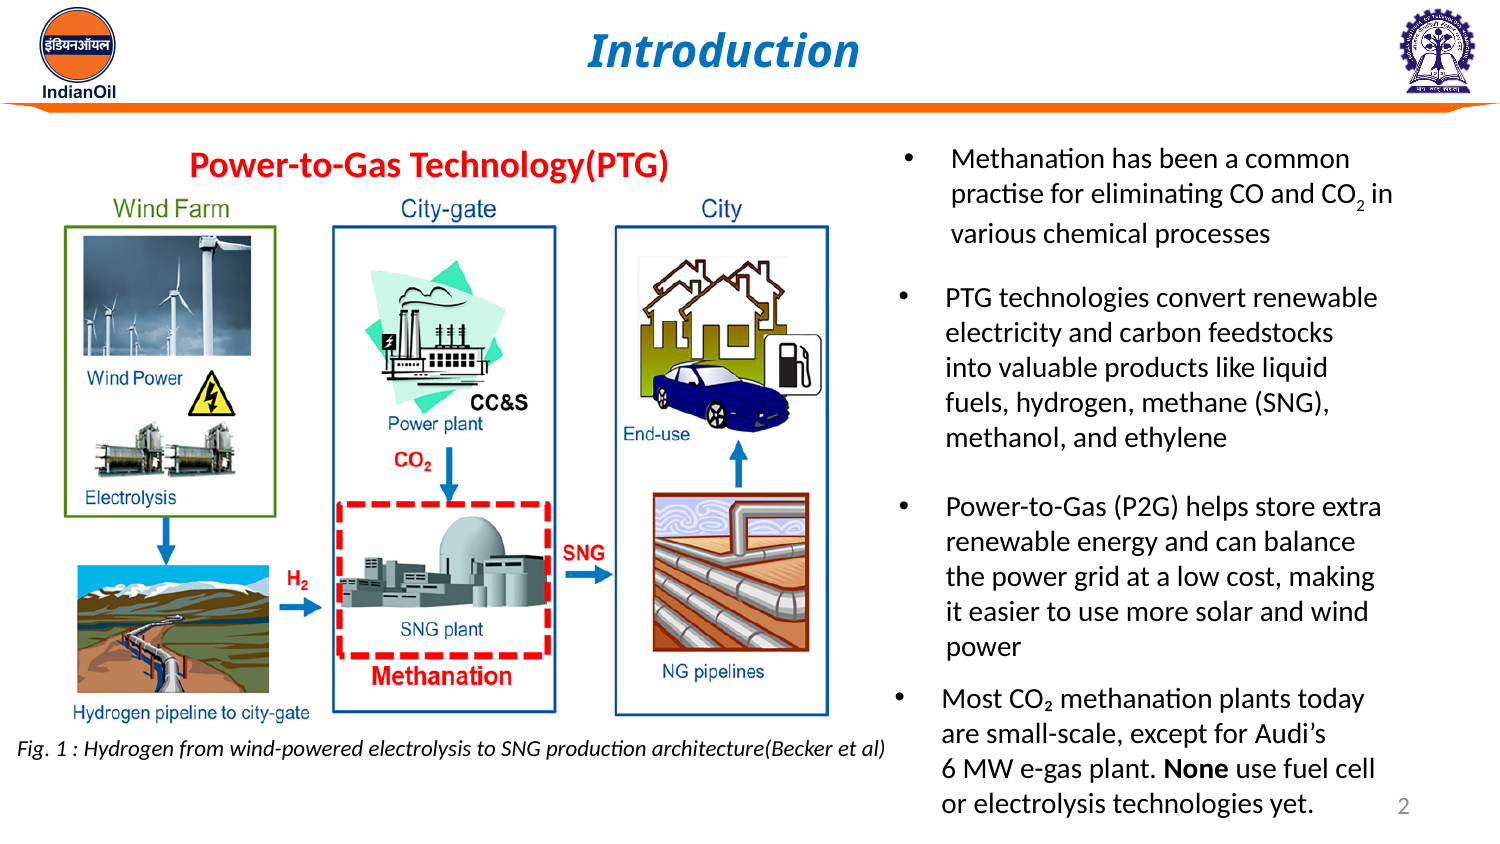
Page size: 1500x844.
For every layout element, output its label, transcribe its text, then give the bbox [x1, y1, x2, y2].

text_box Fig. 1 : Hydrogen from wind-powered electrolysis to SNG production architecture(Becker et al) [2, 726, 903, 769]
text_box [912, 233, 1388, 409]
picture [1349, 0, 1500, 117]
picture [37, 177, 868, 727]
picture [0, 0, 180, 121]
text_box Most CO₂ methanation plants today are small-scale, except for Audi’s 6 MW e-gas plant. None use fuel cell or electrolysis technologies yet. [879, 671, 1396, 827]
slide_number 2 [1074, 782, 1425, 827]
text_box Methanation has been a common practise for eliminating CO and CO2 in various chemical processes [889, 132, 1457, 257]
text_box Power-to-Gas (P2G) helps store extra renewable energy and can balance the power grid at a low cost, making it easier to use more solar and wind power [884, 480, 1401, 670]
text_box Power-to-Gas Technology(PTG) [174, 132, 763, 176]
text_box Introduction [199, 14, 1250, 85]
text_box PTG technologies convert renewable electricity and carbon feedstocks into valuable products like liquid fuels, hydrogen, methane (SNG), methanol, and ethylene [883, 270, 1400, 461]
